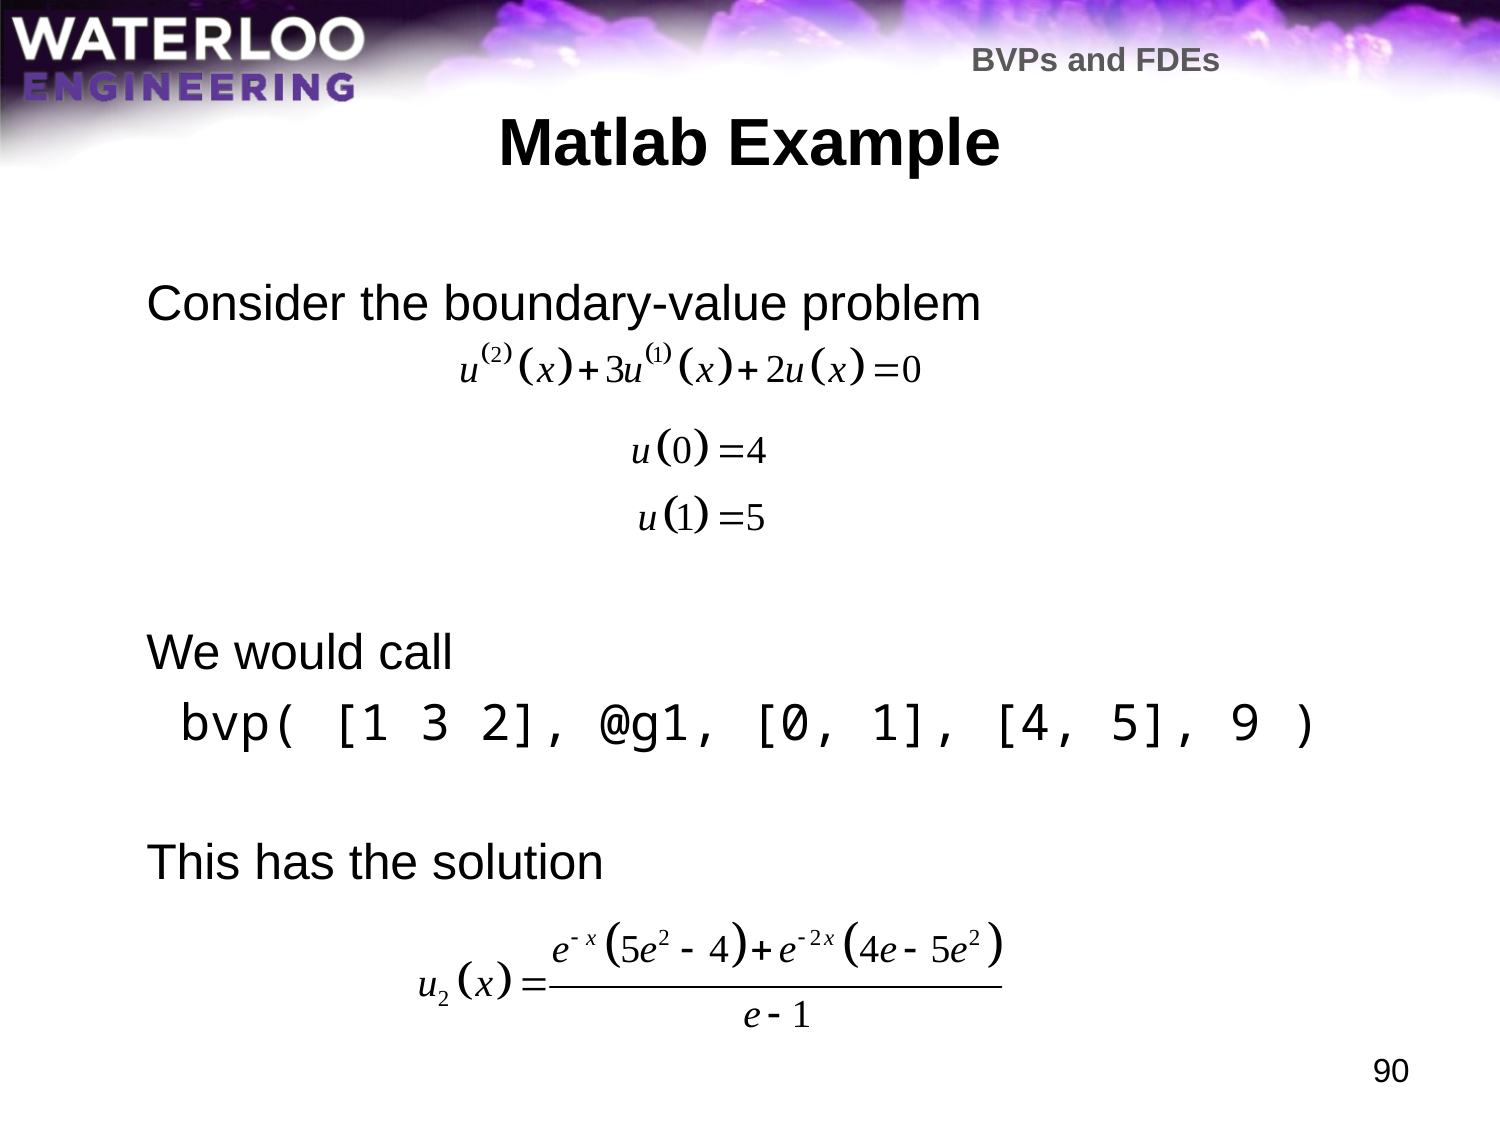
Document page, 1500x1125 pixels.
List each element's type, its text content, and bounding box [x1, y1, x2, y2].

title Matlab Example [74, 44, 1426, 233]
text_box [412, 916, 1009, 1037]
list Consider the boundary-value problem We would call bvp( [1 3 2], @g1, [0, 1], [4, 5], 9 ) This has the solution [74, 262, 1426, 1020]
slide_number 90 [1296, 1036, 1425, 1097]
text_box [625, 420, 772, 554]
picture [0, 0, 1500, 1125]
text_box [454, 335, 929, 406]
footer BVPs and FDEs [535, 31, 1236, 74]
